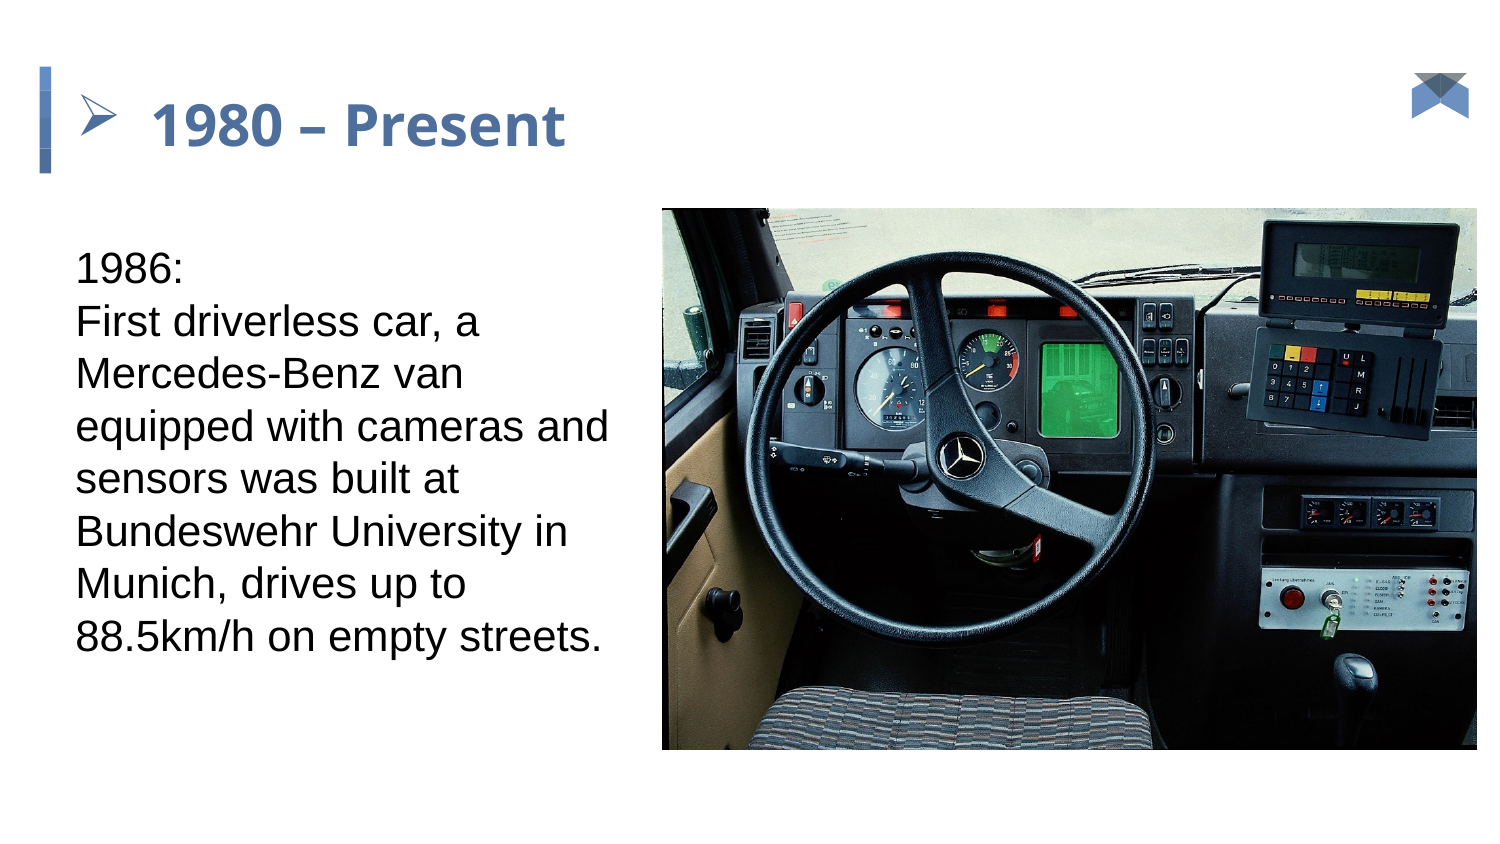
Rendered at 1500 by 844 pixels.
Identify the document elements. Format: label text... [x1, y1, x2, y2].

picture [662, 208, 1477, 750]
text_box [1417, 67, 1464, 125]
text_box 1986: First driverless car, a Mercedes-Benz van equipped with cameras and sensors was built at Bundeswehr University in Munich, drives up to 88.5km/h on empty streets. [60, 232, 657, 721]
title 1980 – Present [60, 72, 1449, 167]
